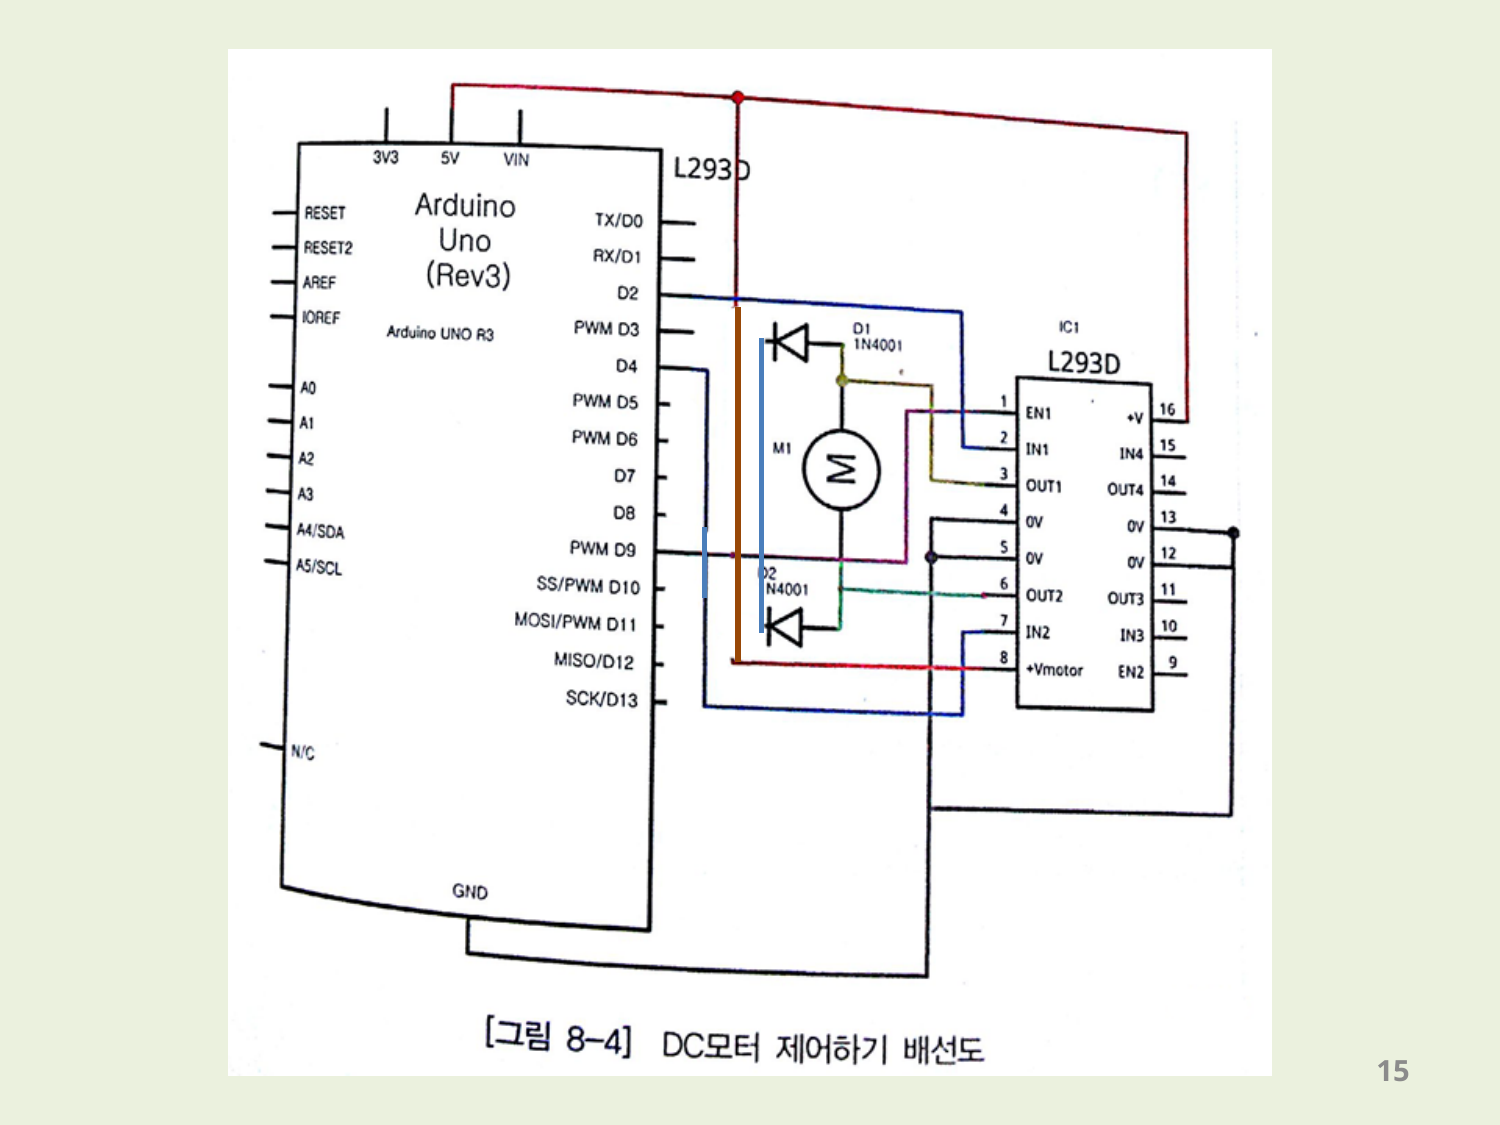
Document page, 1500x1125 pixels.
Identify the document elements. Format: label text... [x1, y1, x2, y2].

slide_number 15 [1074, 1042, 1425, 1103]
picture [227, 48, 1273, 1076]
